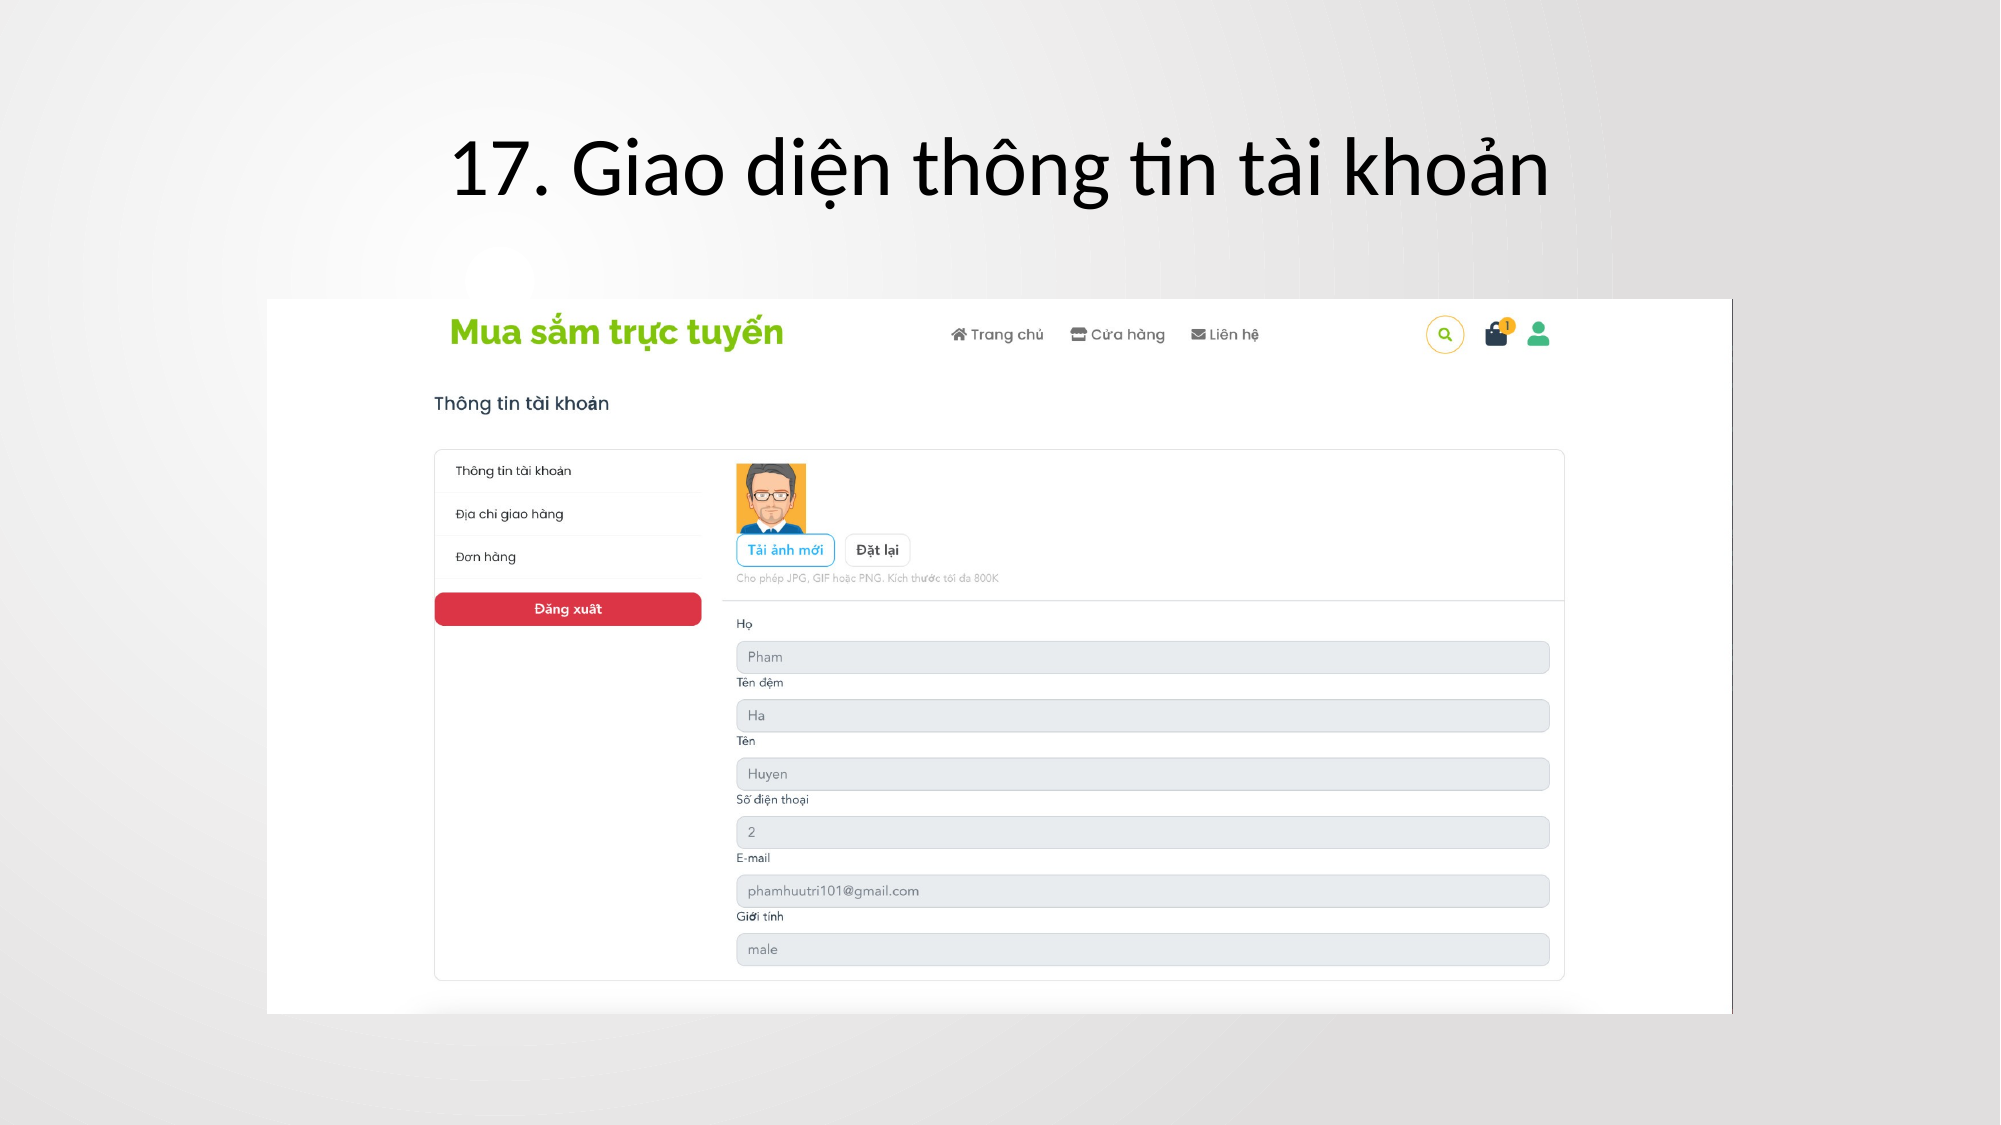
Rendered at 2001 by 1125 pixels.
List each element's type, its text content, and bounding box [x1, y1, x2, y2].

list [267, 299, 1733, 1014]
title 17. Giao diện thông tin tài khoản [0, 59, 2000, 278]
